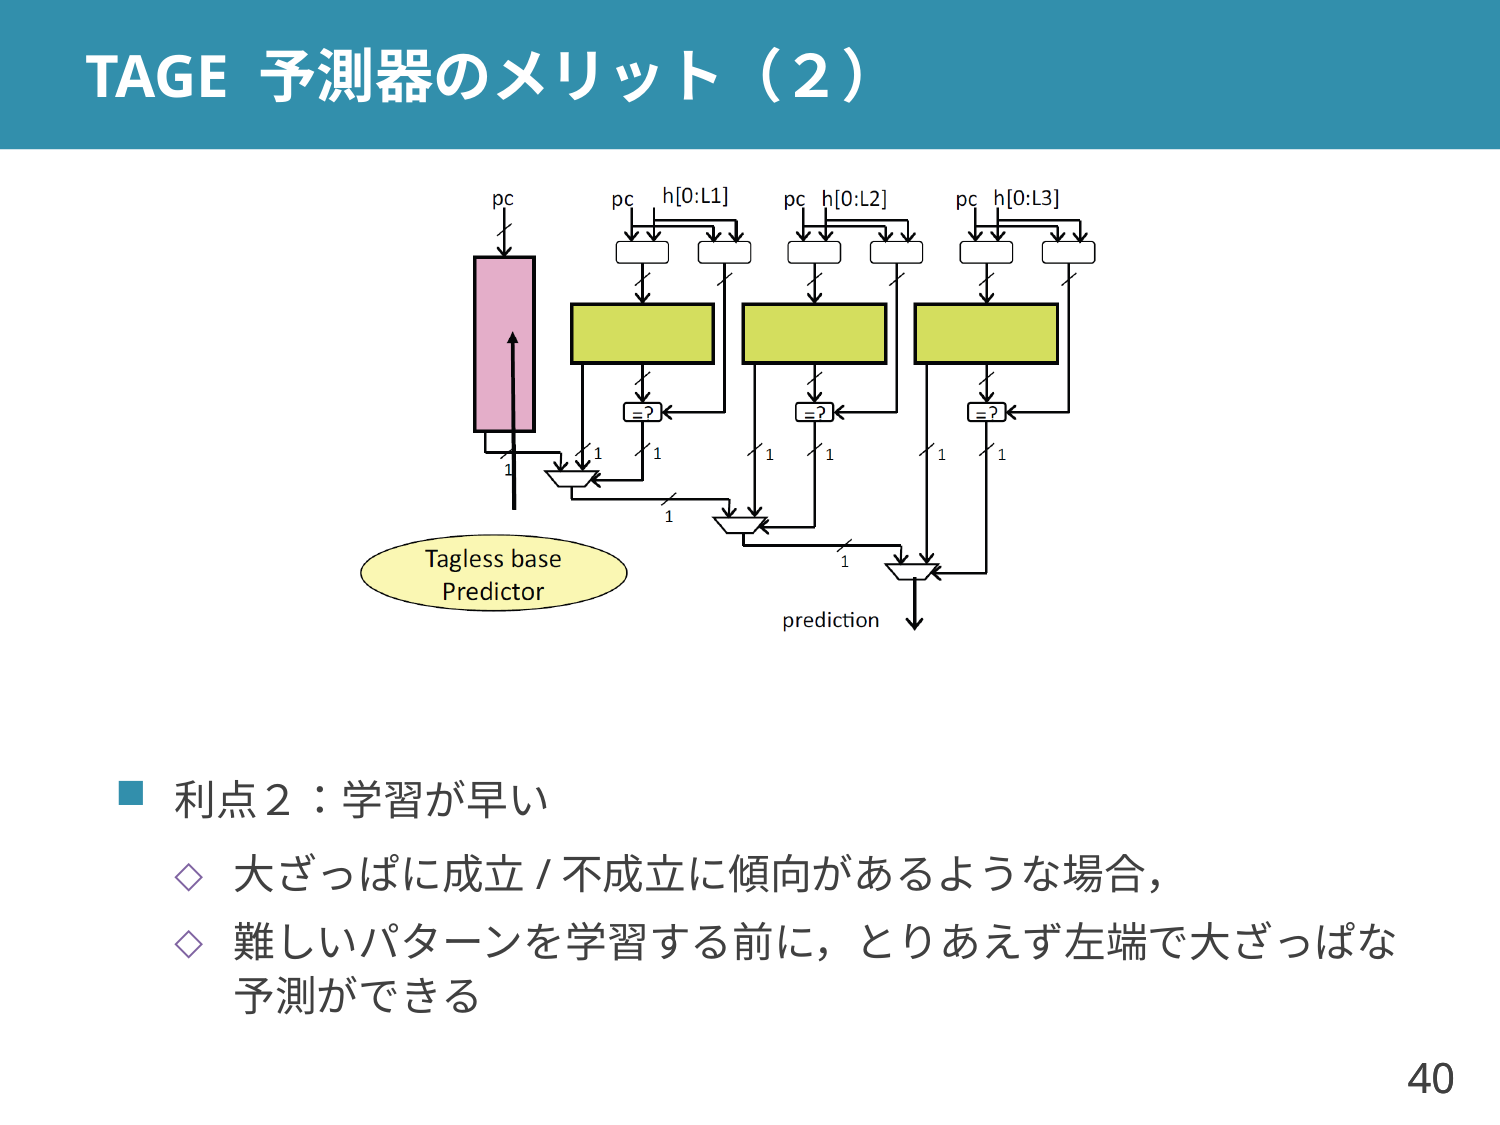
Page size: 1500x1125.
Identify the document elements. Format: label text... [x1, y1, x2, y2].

list 利点２：学習が早い 大ざっぱに成立/不成立に傾向があるような場合， 難しいパターンを学習する前に，とりあえず左端で大ざっぱな 予測ができる [100, 709, 1459, 1080]
picture [336, 163, 1120, 644]
title TAGE 予測器のメリット（２） [70, 0, 1500, 150]
